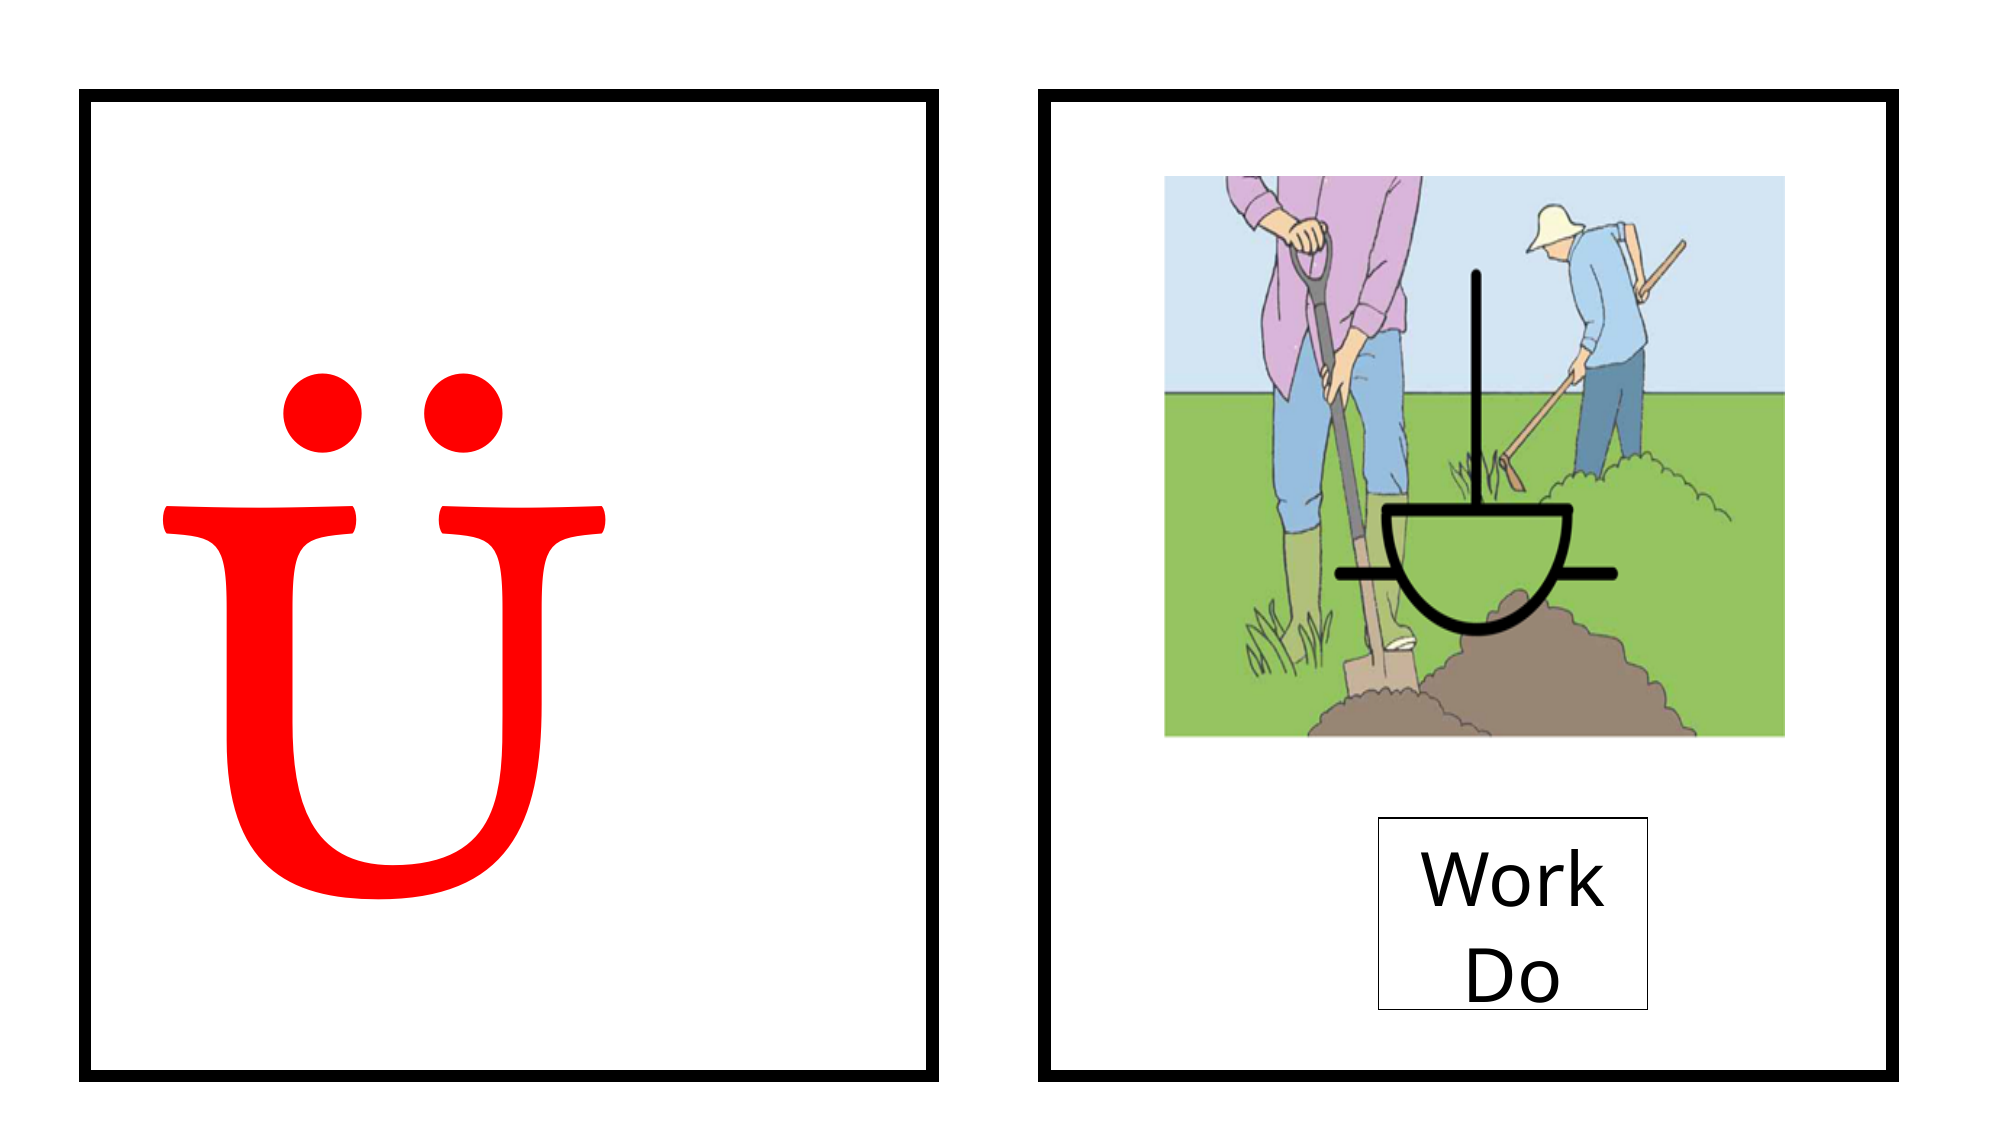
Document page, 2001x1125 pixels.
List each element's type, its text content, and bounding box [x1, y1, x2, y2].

text_box [1044, 95, 1893, 1077]
text_box [84, 95, 934, 1077]
text_box  [125, 51, 1856, 1066]
text_box Work Do [1378, 817, 1648, 1010]
picture [1163, 176, 1785, 740]
